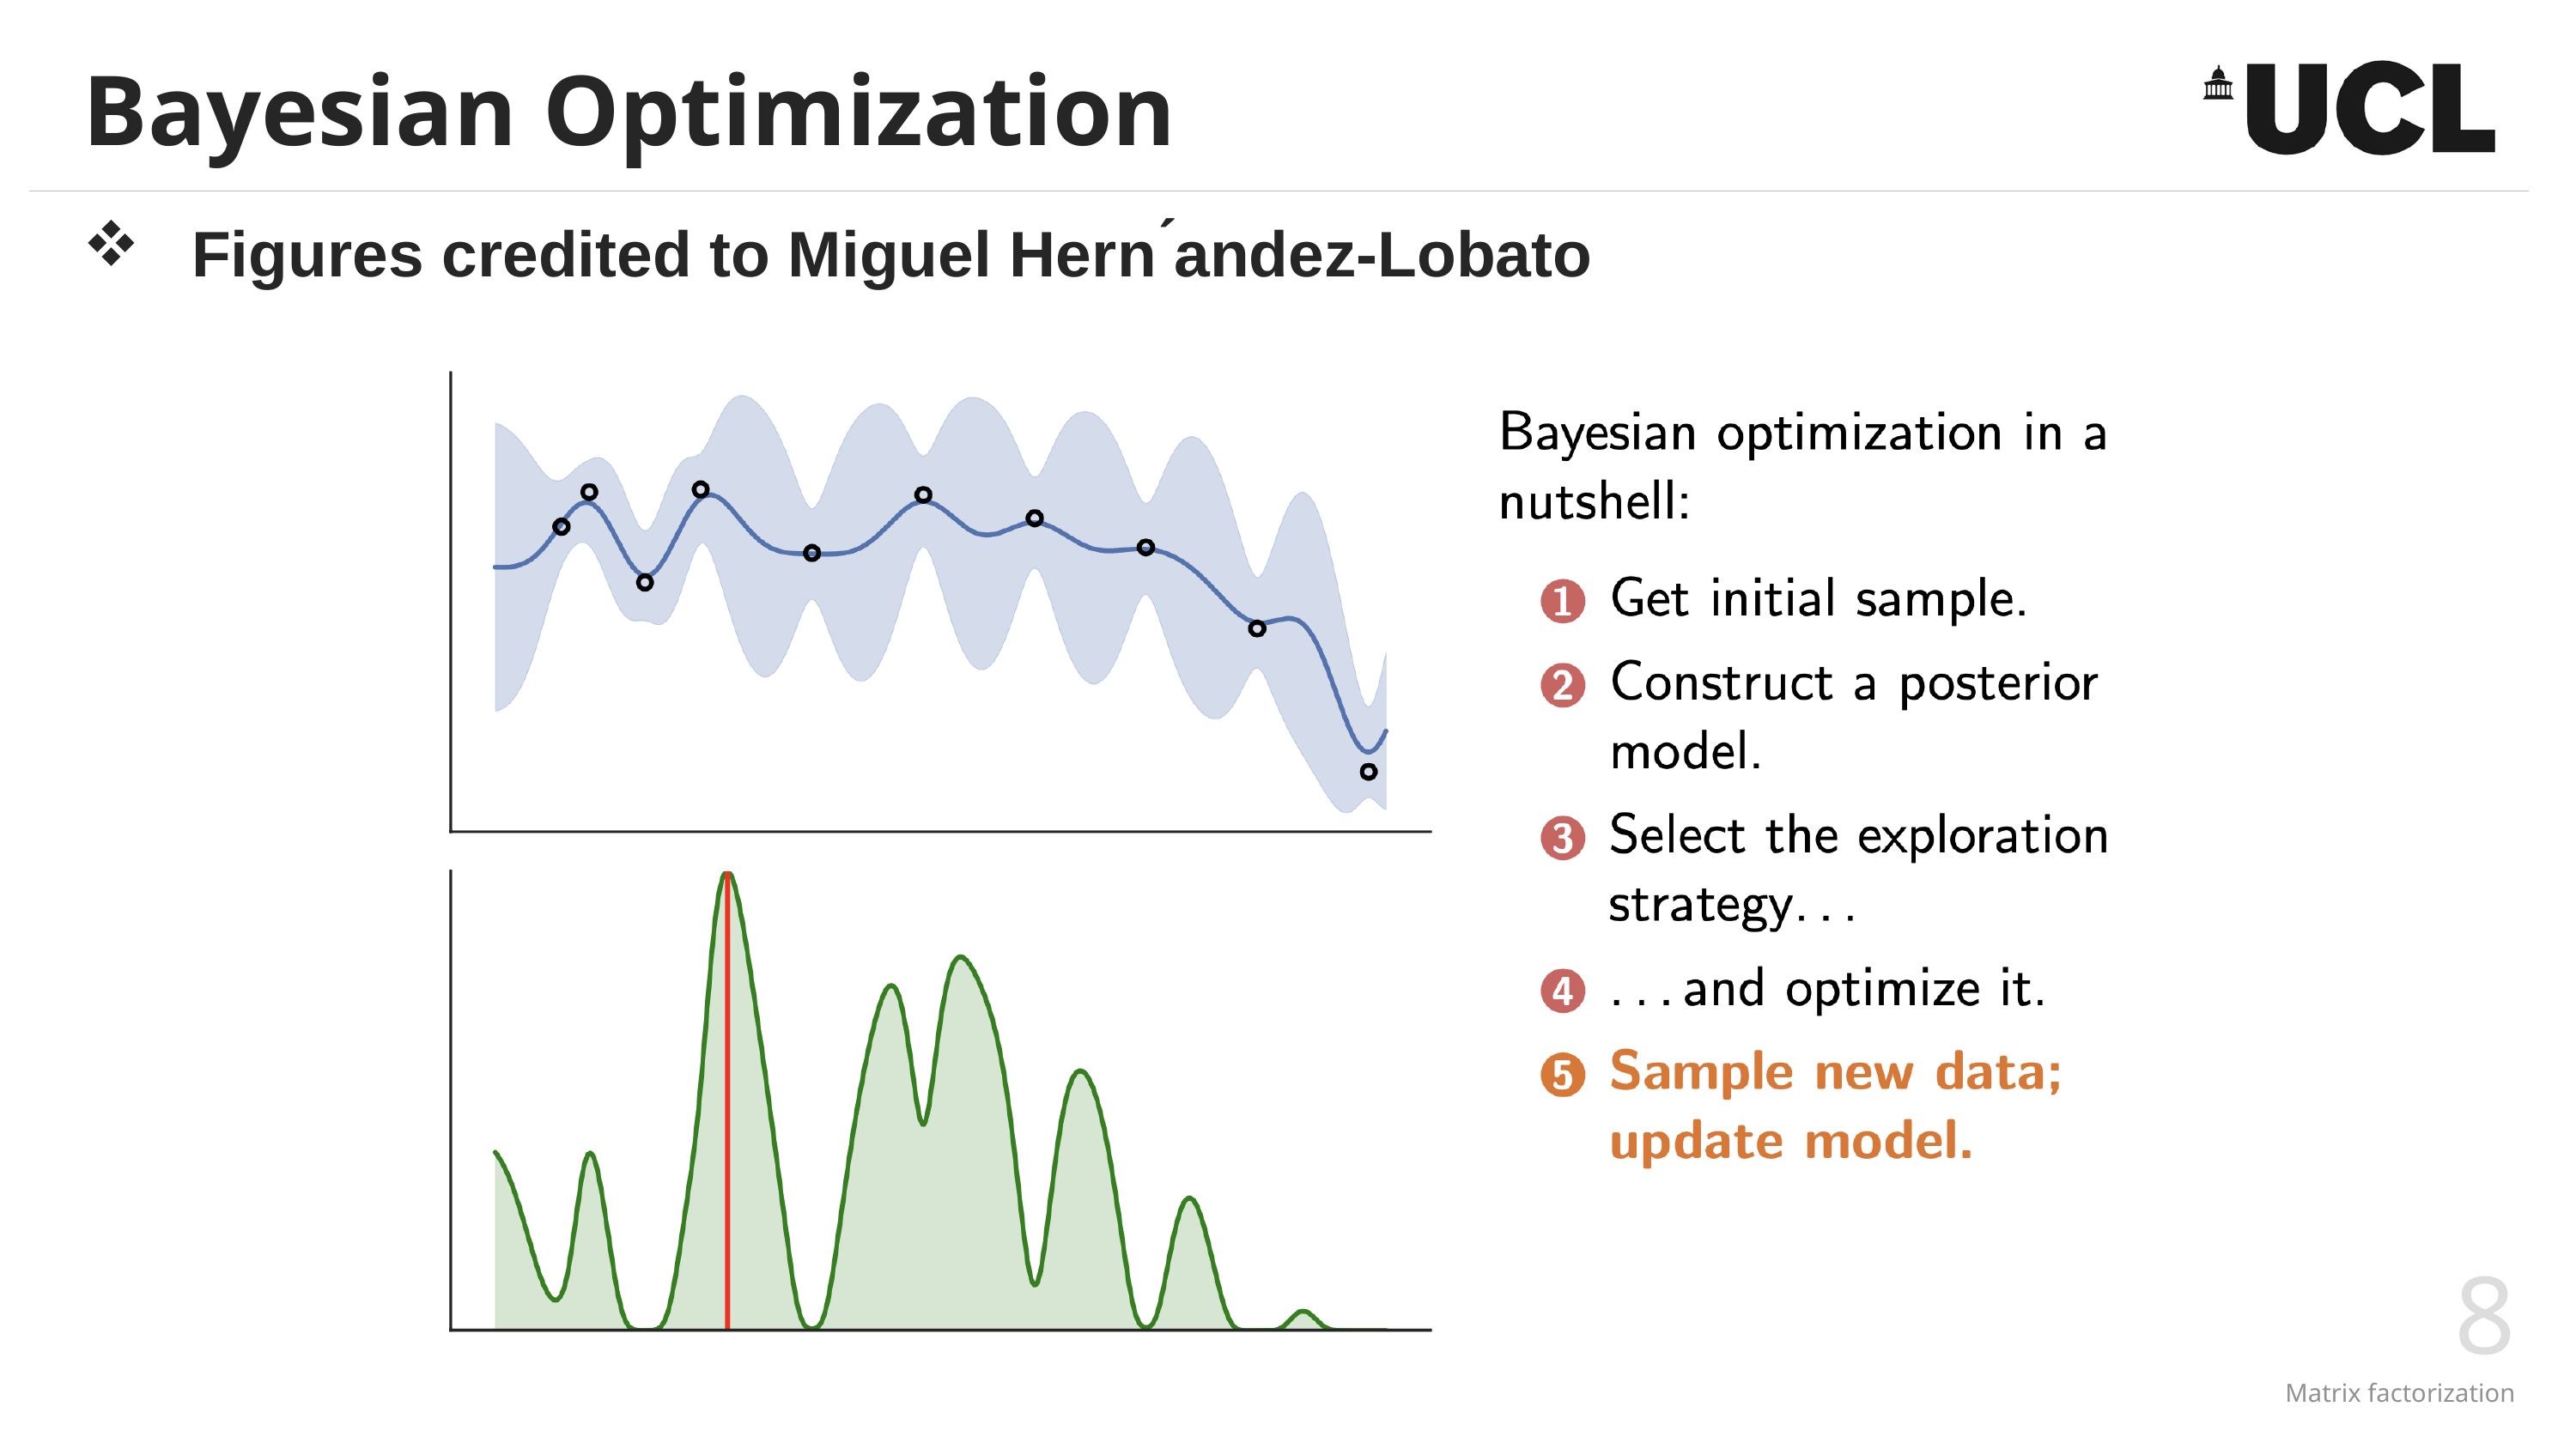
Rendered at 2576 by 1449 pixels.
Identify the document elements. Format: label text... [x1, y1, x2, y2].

slide_number 8 [2146, 1257, 2529, 1354]
title Bayesian Optimization [70, 19, 1499, 173]
footer Matrix factorization [1573, 1354, 2529, 1432]
text_box Figures credited to Miguel Hern ́andez-Lobato [70, 191, 2483, 395]
picture [2191, 39, 2506, 167]
picture [422, 345, 2131, 1355]
